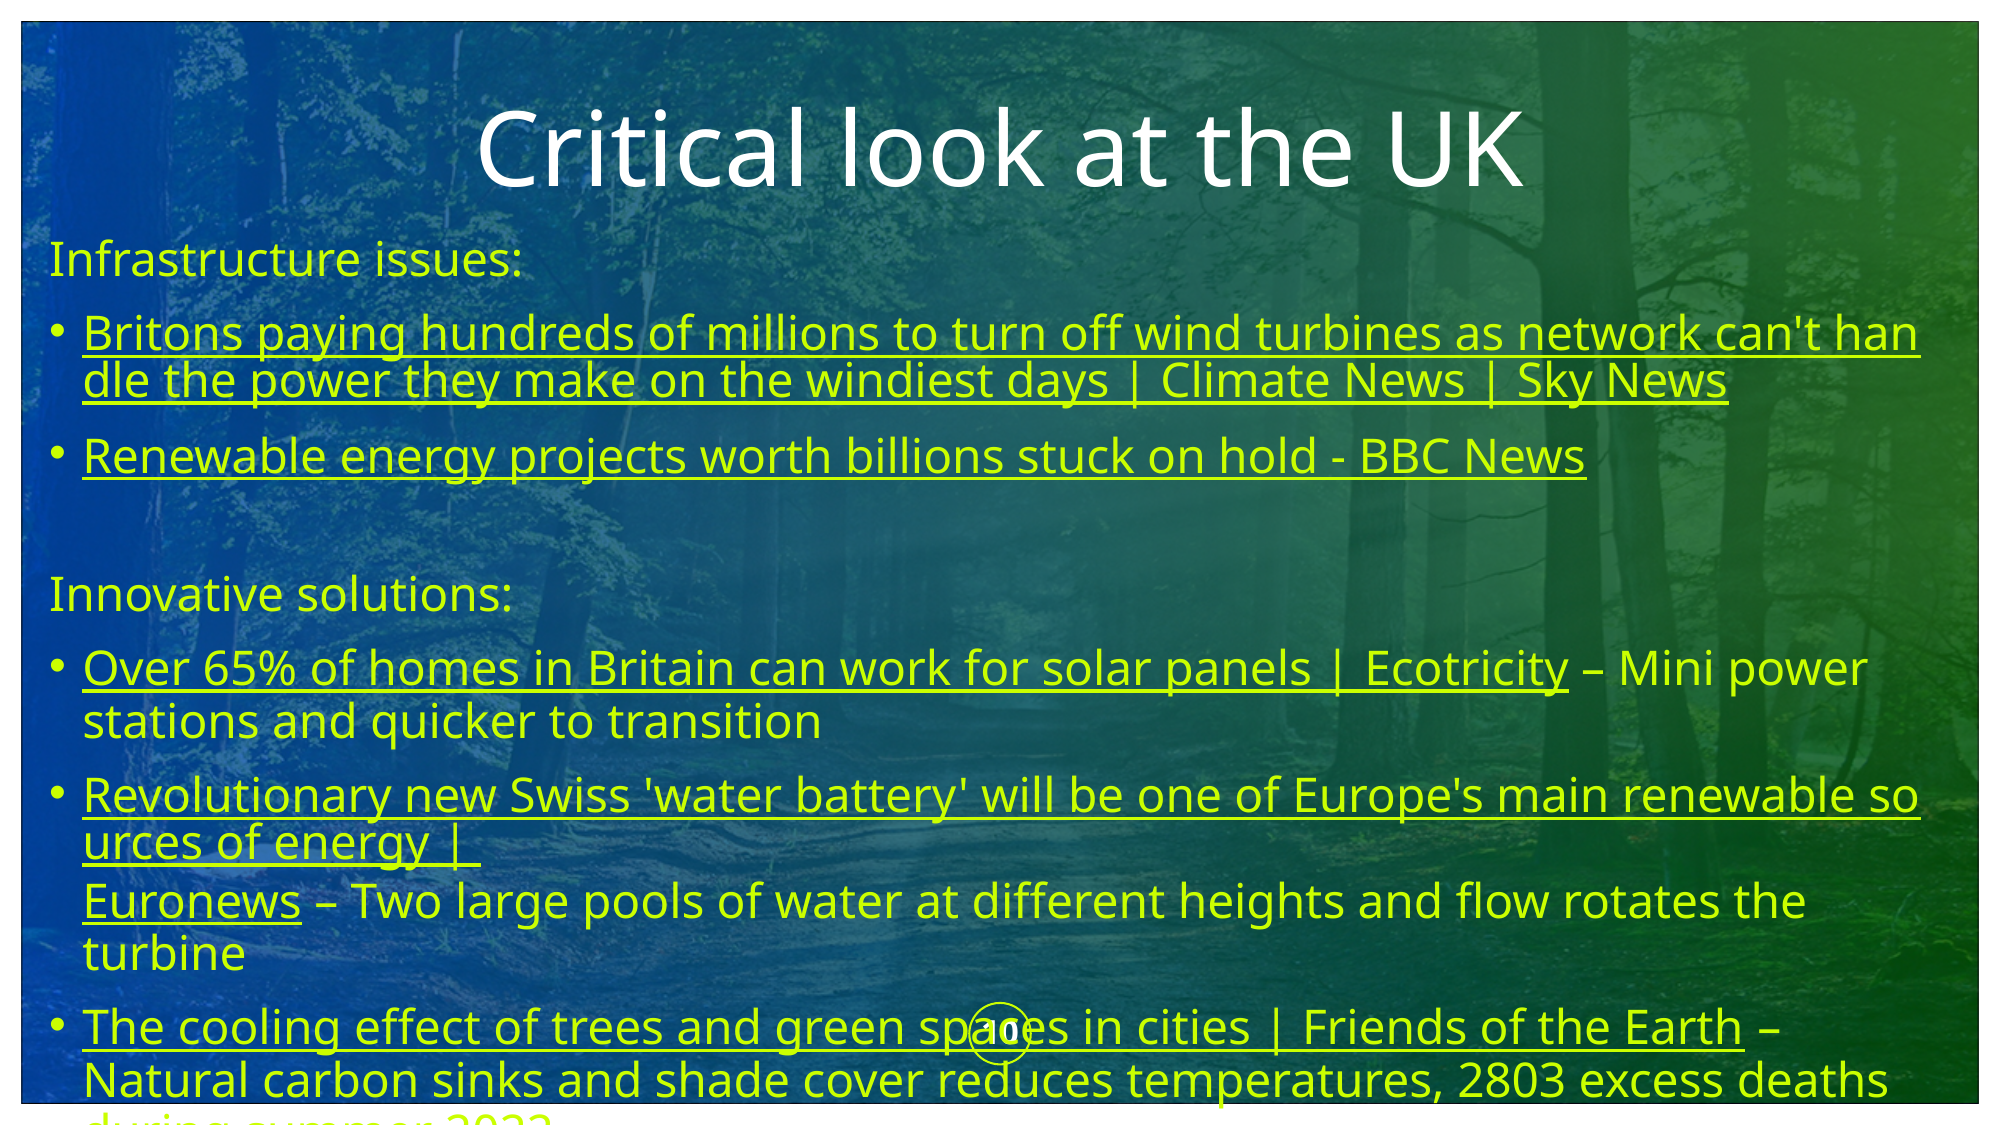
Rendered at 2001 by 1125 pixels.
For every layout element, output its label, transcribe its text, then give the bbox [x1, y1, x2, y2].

list Infrastructure issues: Britons paying hundreds of millions to turn off wind turbines as network can't handle the power they make on the windiest days | Climate News | Sky News Renewable energy projects worth billions stuck on hold - BBC News Innovative solutions: Over 65% of homes in Britain can work for solar panels | Ecotricity – Mini power stations and quicker to transition Revolutionary new Swiss 'water battery' will be one of Europe's main renewable sources of energy | Euronews – Two large pools of water at different heights and flow rotates the turbine The cooling effect of trees and green spaces in cities | Friends of the Earth – Natural carbon sinks and shade cover reduces temperatures, 2803 excess deaths during summer 2022 [34, 228, 1964, 1081]
picture [21, 21, 992, 1104]
picture [617, 21, 1979, 1104]
title Critical look at the UK [137, 44, 1863, 228]
